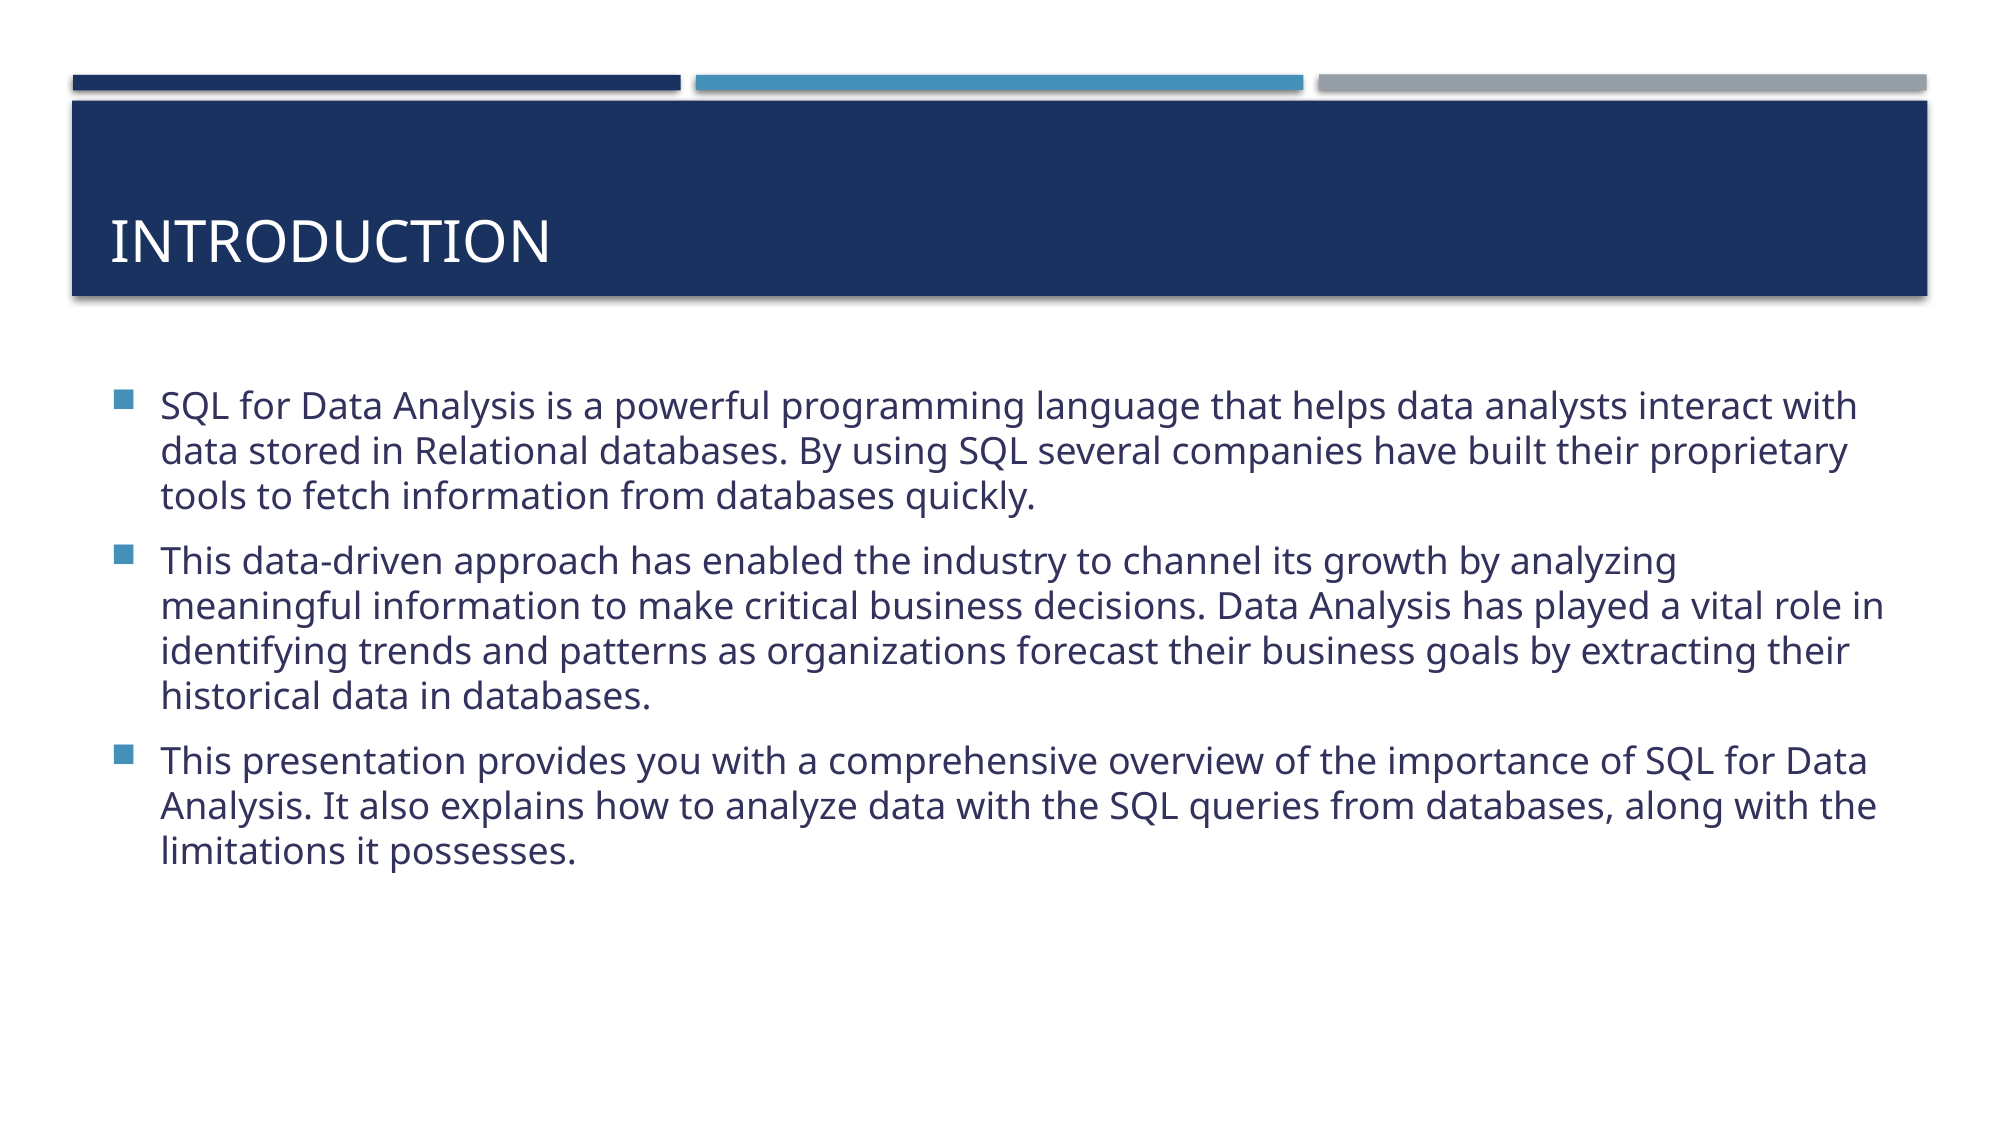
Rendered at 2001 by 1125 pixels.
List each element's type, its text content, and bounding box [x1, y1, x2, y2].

title introduction [95, 115, 1905, 282]
list SQL for Data Analysis is a powerful programming language that helps data analysts interact with data stored in Relational databases. By using SQL several companies have built their proprietary tools to fetch information from databases quickly. This data-driven approach has enabled the industry to channel its growth by analyzing meaningful information to make critical business decisions. Data Analysis has played a vital role in identifying trends and patterns as organizations forecast their business goals by extracting their historical data in databases. This presentation provides you with a comprehensive overview of the importance of SQL for Data Analysis. It also explains how to analyze data with the SQL queries from databases, along with the limitations it possesses. [95, 357, 1905, 962]
